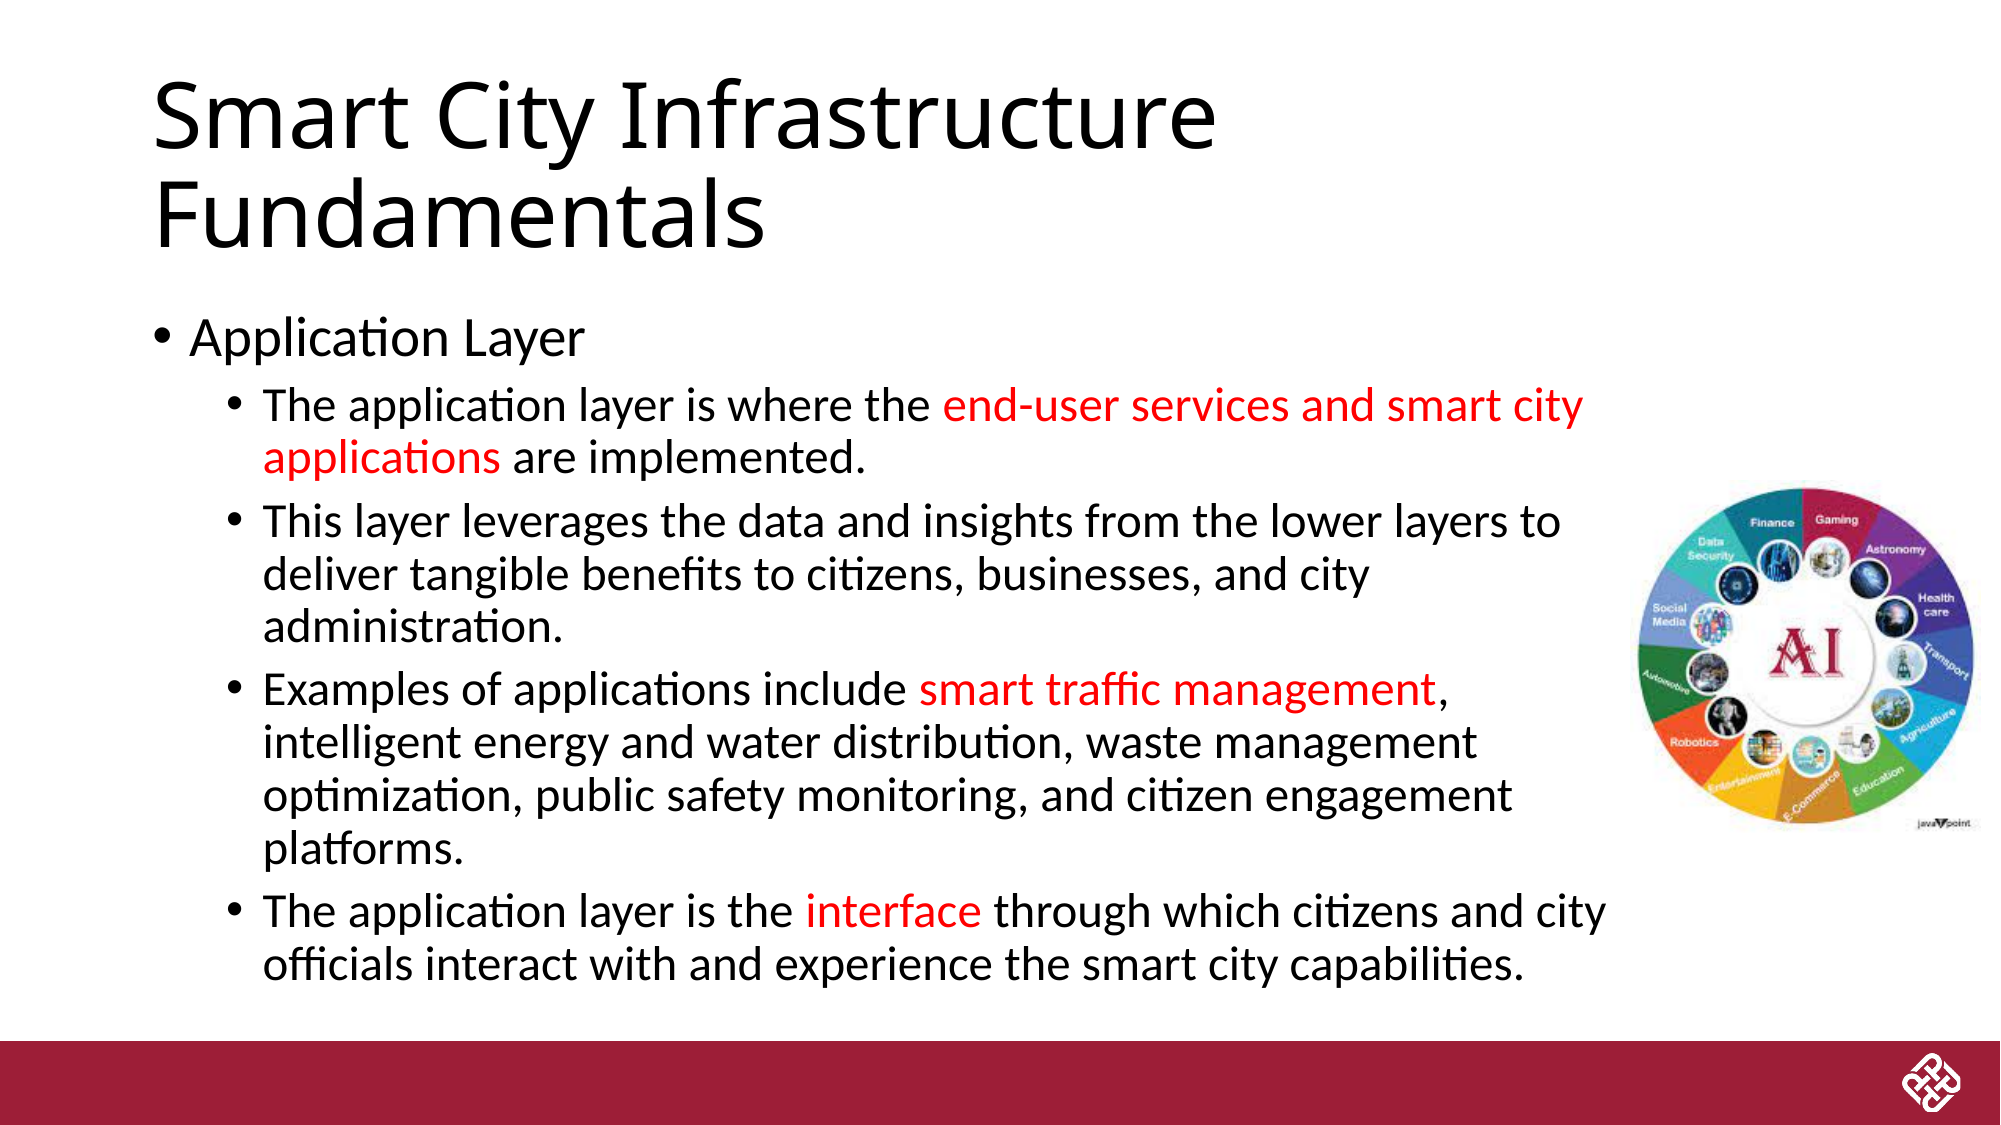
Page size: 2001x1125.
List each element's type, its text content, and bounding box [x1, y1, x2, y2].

title Smart City Infrastructure Fundamentals [137, 59, 1863, 278]
picture [0, 1041, 2000, 1125]
picture [1630, 480, 1981, 833]
list Application Layer The application layer is where the end-user services and smart city applications are implemented. This layer leverages the data and insights from the lower layers to deliver tangible benefits to citizens, businesses, and city administration. Examples of applications include smart traffic management, intelligent energy and water distribution, waste management optimization, public safety monitoring, and citizen engagement platforms. The application layer is the interface through which citizens and city officials interact with and experience the smart city capabilities. [137, 299, 1631, 1014]
